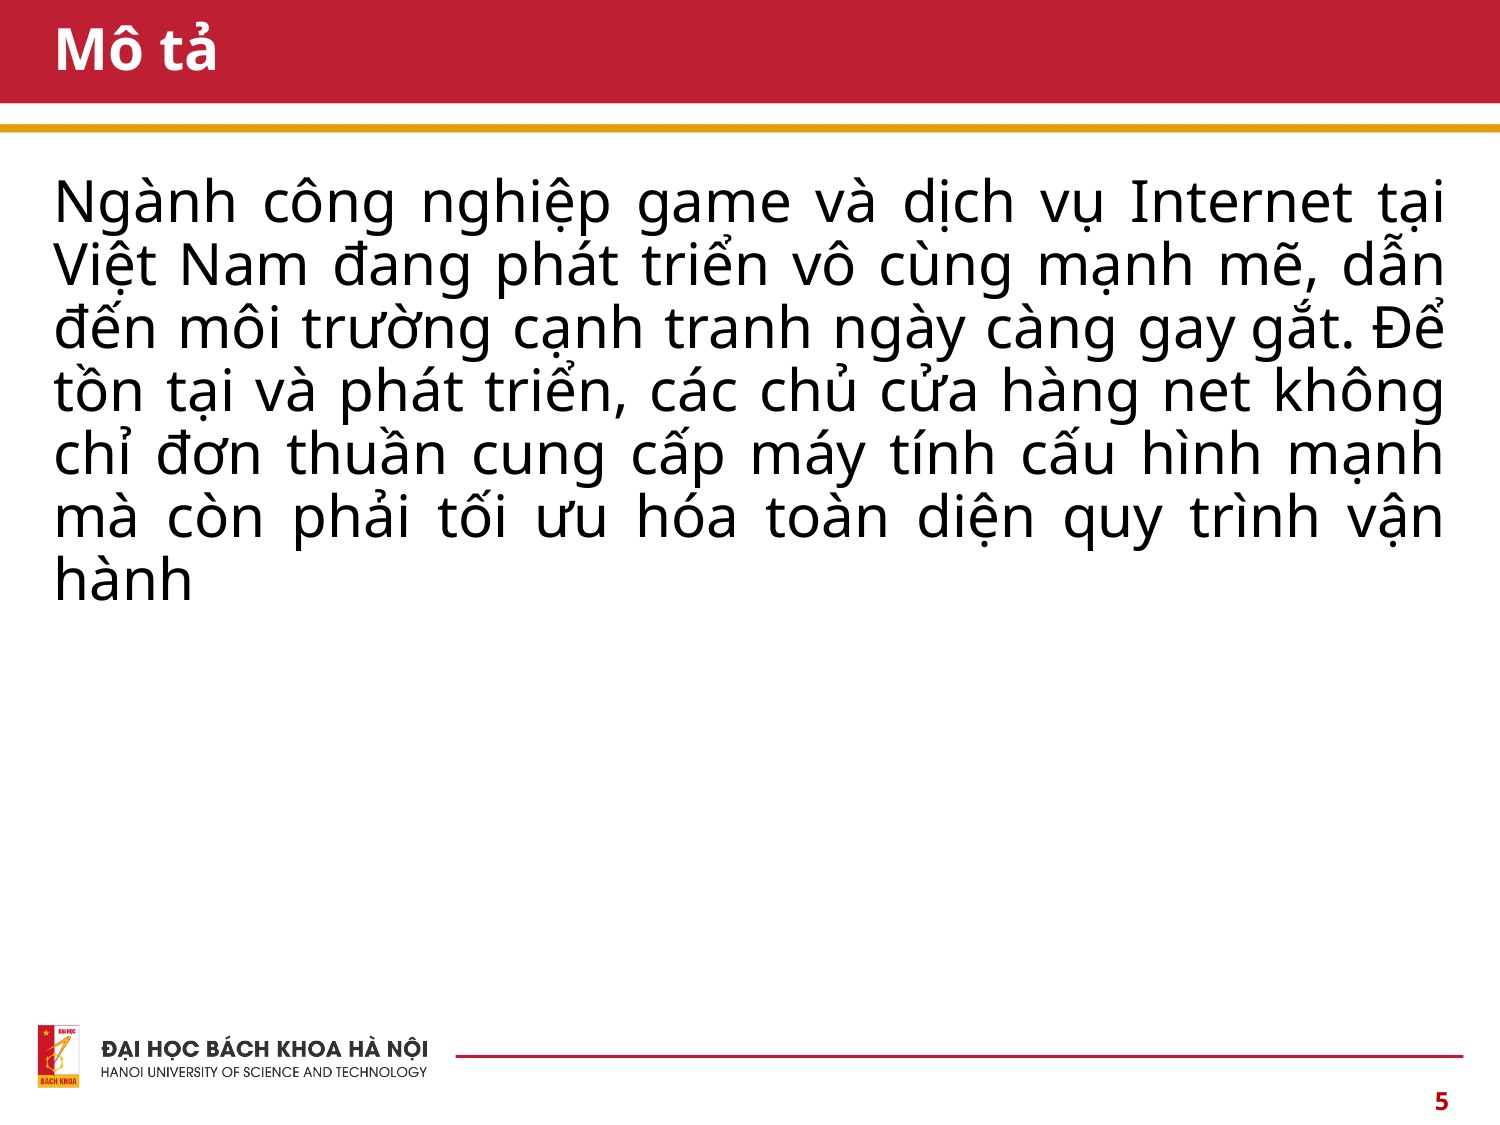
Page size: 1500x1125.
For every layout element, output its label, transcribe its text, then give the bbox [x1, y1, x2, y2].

title Mô tả [38, 12, 1462, 87]
picture [0, 0, 1500, 1125]
list Ngành công nghiệp game và dịch vụ Internet tại Việt Nam đang phát triển vô cùng mạnh mẽ, dẫn đến môi trường cạnh tranh ngày càng gay gắt. Để tồn tại và phát triển, các chủ cửa hàng net không chỉ đơn thuần cung cấp máy tính cấu hình mạnh mà còn phải tối ưu hóa toàn diện quy trình vận hành [38, 164, 1462, 1035]
slide_number 5 [1126, 1078, 1464, 1125]
